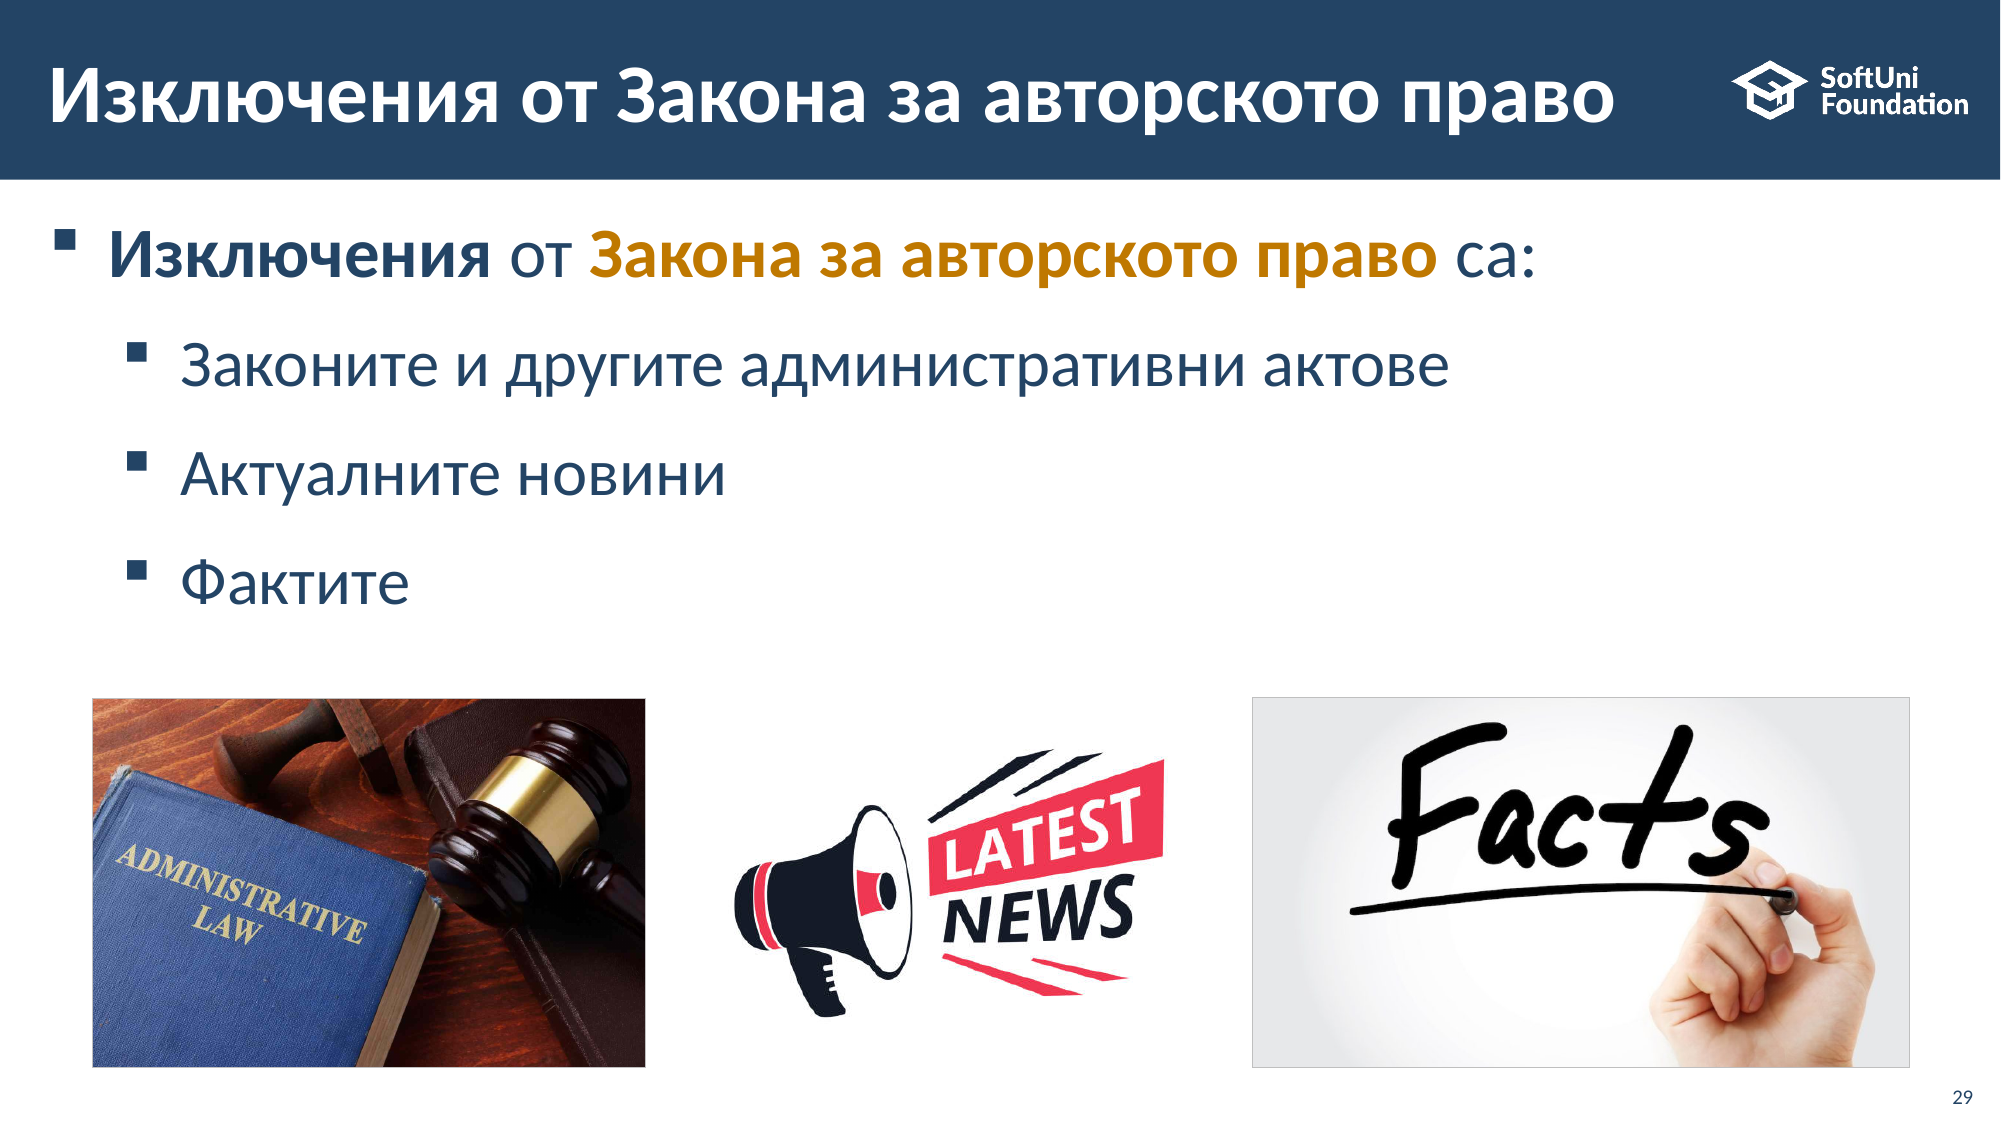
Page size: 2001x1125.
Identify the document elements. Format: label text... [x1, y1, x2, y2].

list Изключения от Закона за авторското право са: Законите и другите административни актове Актуалните новини Фактите [31, 196, 1970, 1104]
picture [1252, 697, 1910, 1068]
slide_number 29 [1927, 1067, 1989, 1117]
picture [686, 707, 1212, 1058]
title Изключения от Закона за авторското право [31, 16, 1716, 162]
picture [91, 697, 646, 1068]
picture [1731, 60, 1968, 120]
